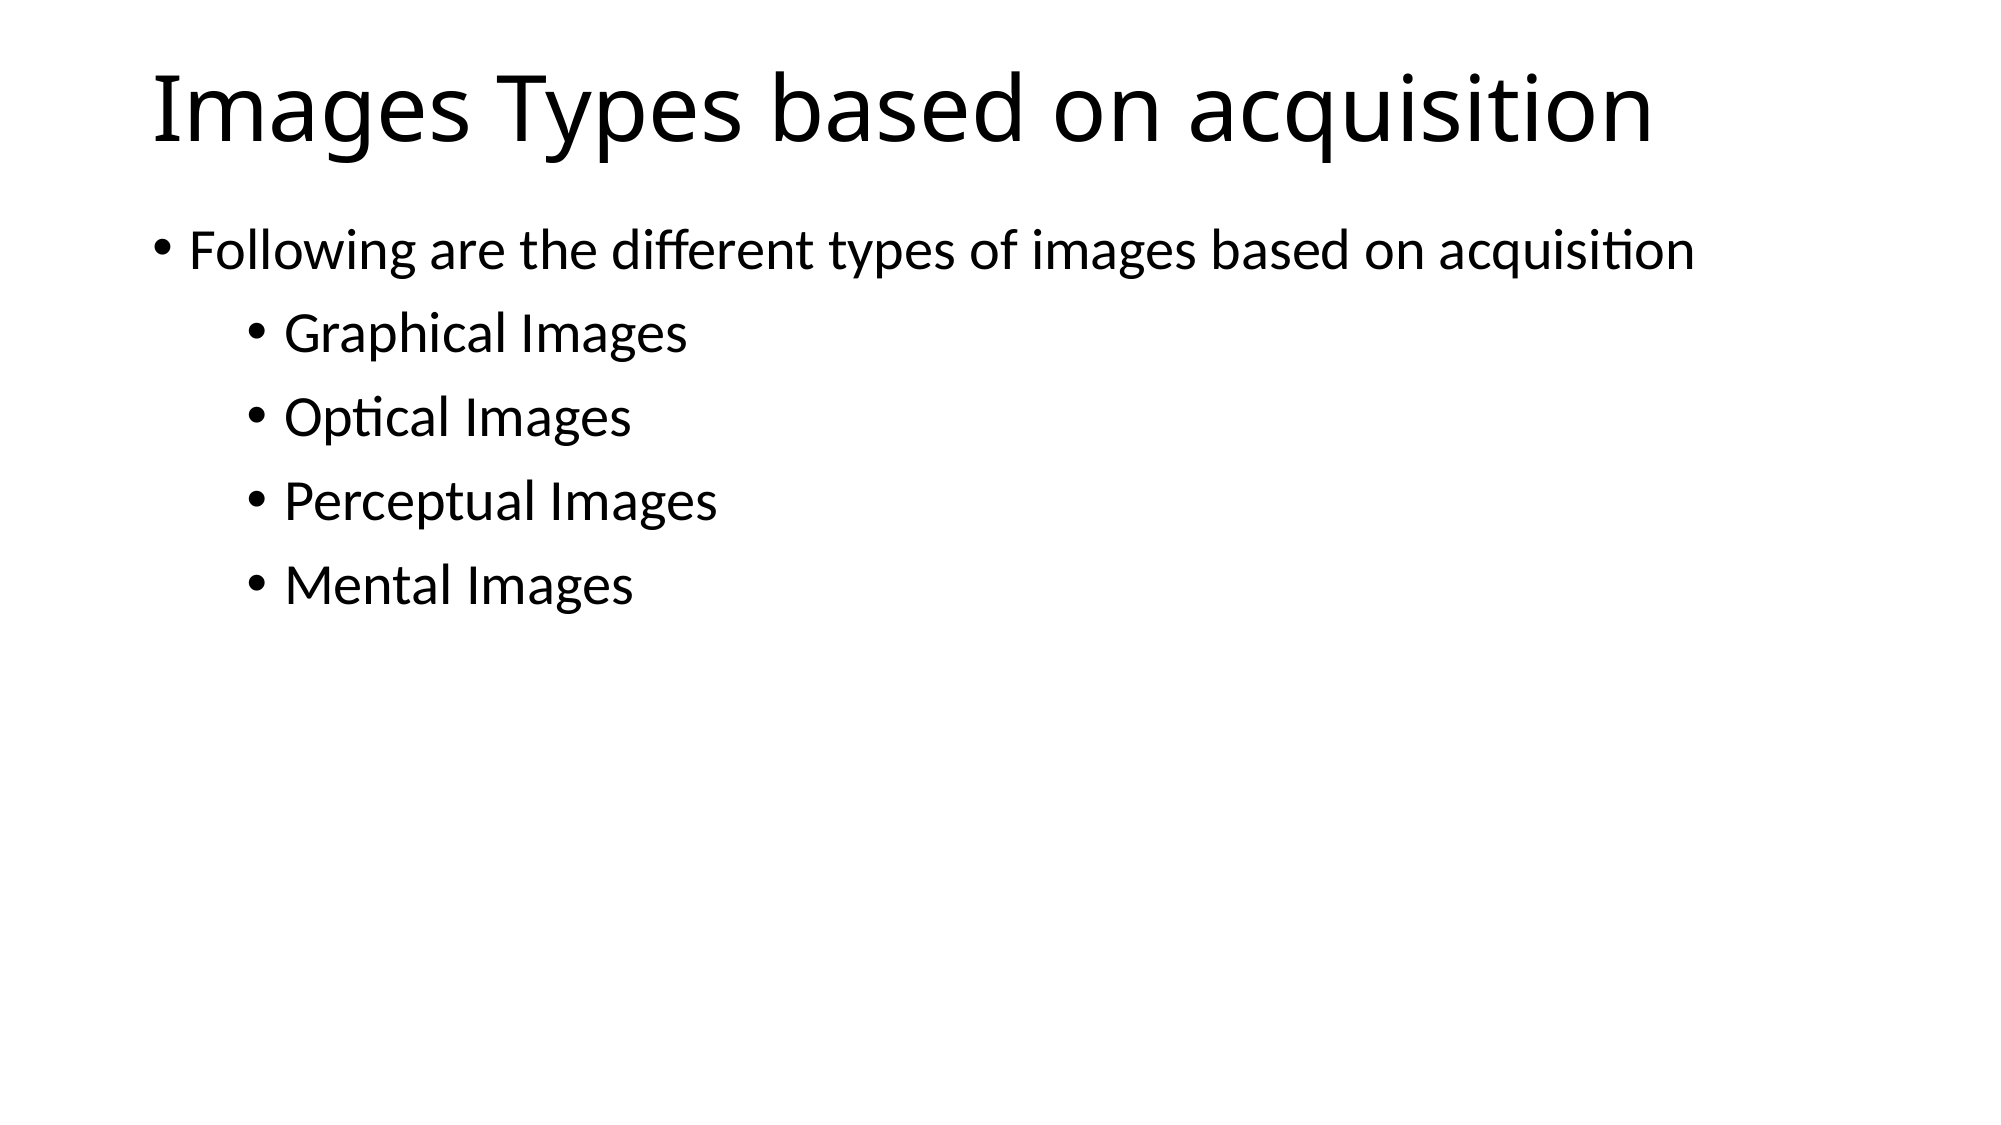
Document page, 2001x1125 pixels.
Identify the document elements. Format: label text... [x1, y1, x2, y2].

title Images Types based on acquisition [137, 35, 1863, 188]
list Following are the different types of images based on acquisition Graphical Images Optical Images Perceptual Images Mental Images [137, 211, 1863, 1089]
